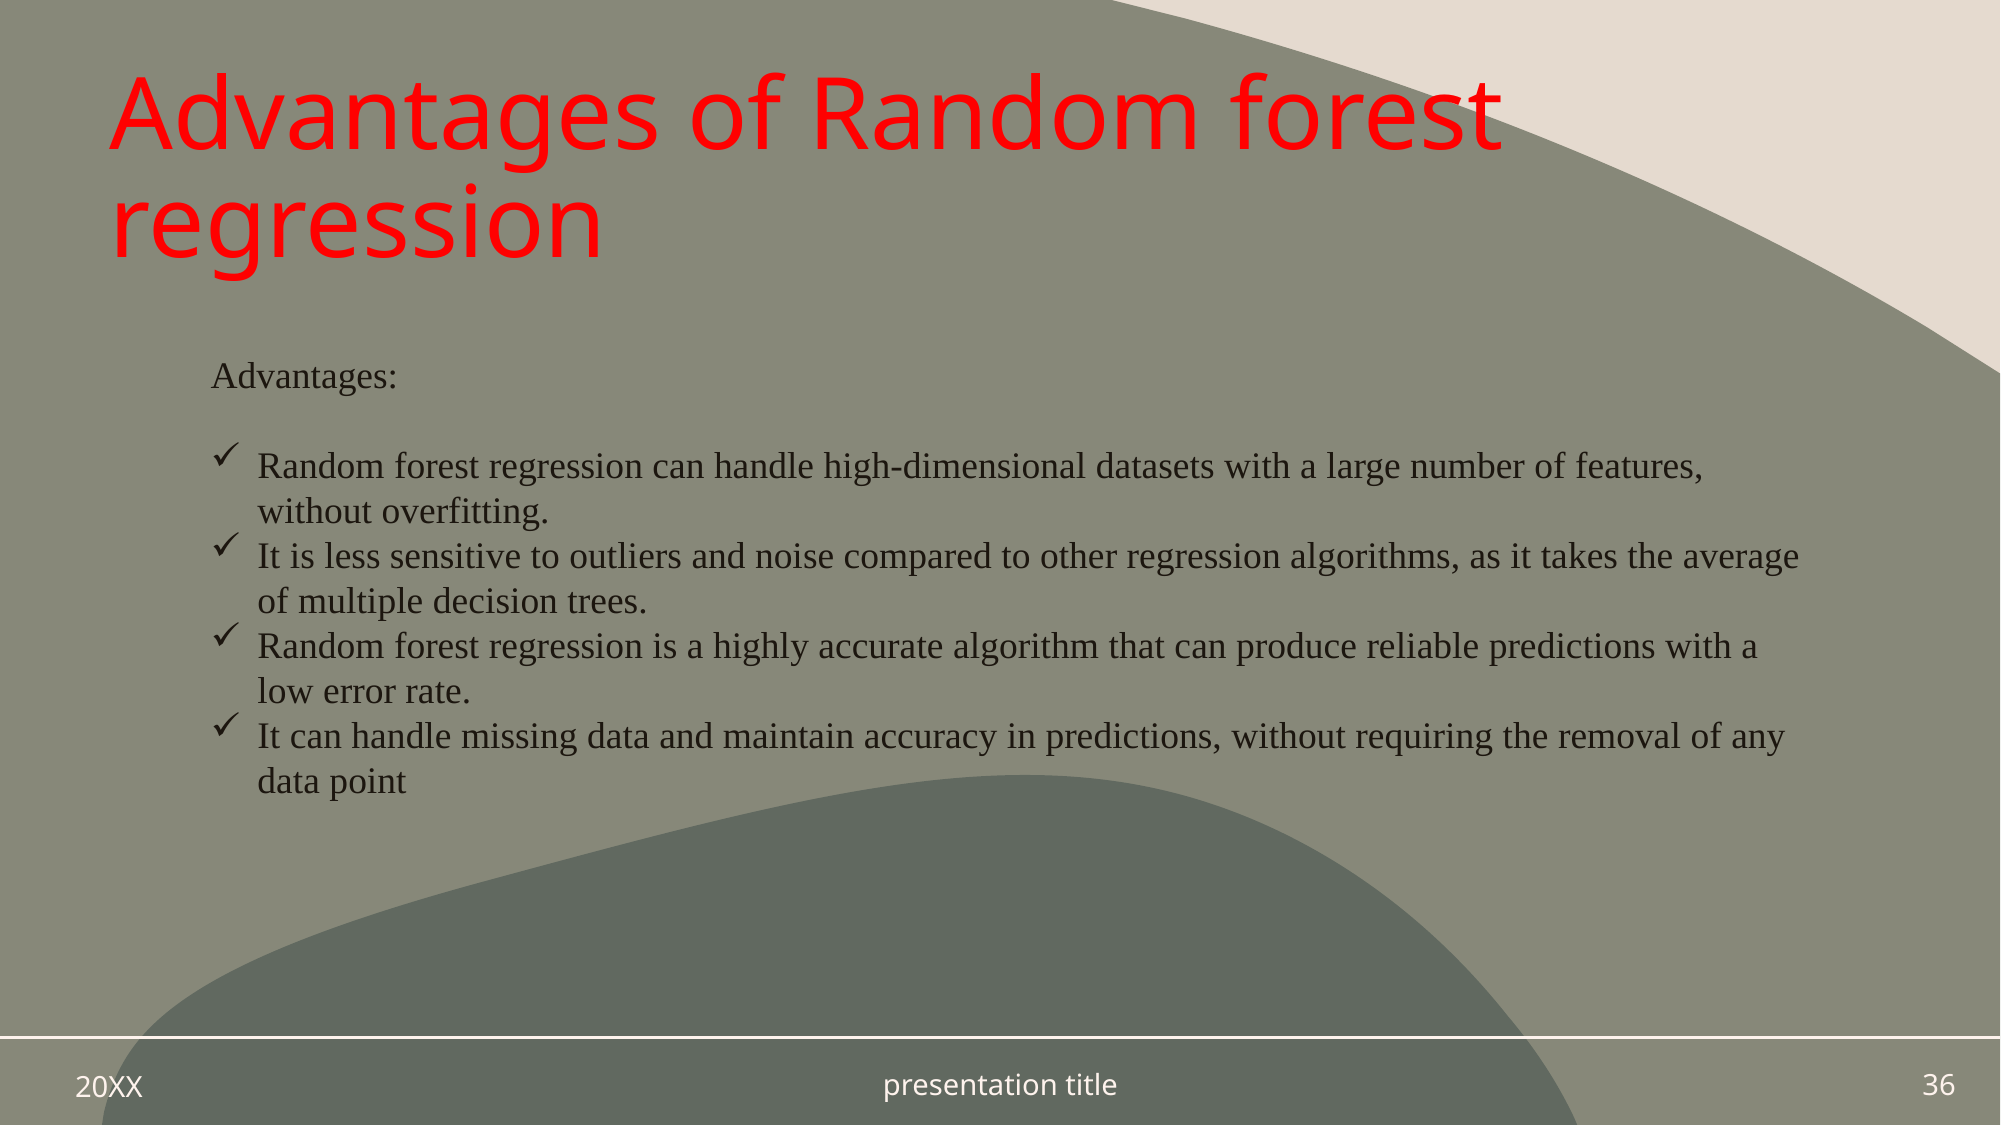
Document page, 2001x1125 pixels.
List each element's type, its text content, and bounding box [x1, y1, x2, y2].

text_box Advantages: Random forest regression can handle high-dimensional datasets with a large number of features, without overfitting. It is less sensitive to outliers and noise compared to other regression algorithms, as it takes the average of multiple decision trees. Random forest regression is a highly accurate algorithm that can produce reliable predictions with a low error rate. It can handle missing data and maintain accuracy in predictions, without requiring the removal of any data point [195, 343, 1831, 808]
slide_number 36 [1808, 1060, 1971, 1112]
slide_number 20XX [60, 1060, 222, 1112]
footer presentation title [718, 1060, 1283, 1112]
title Advantages of Random forest regression [94, 115, 1820, 227]
